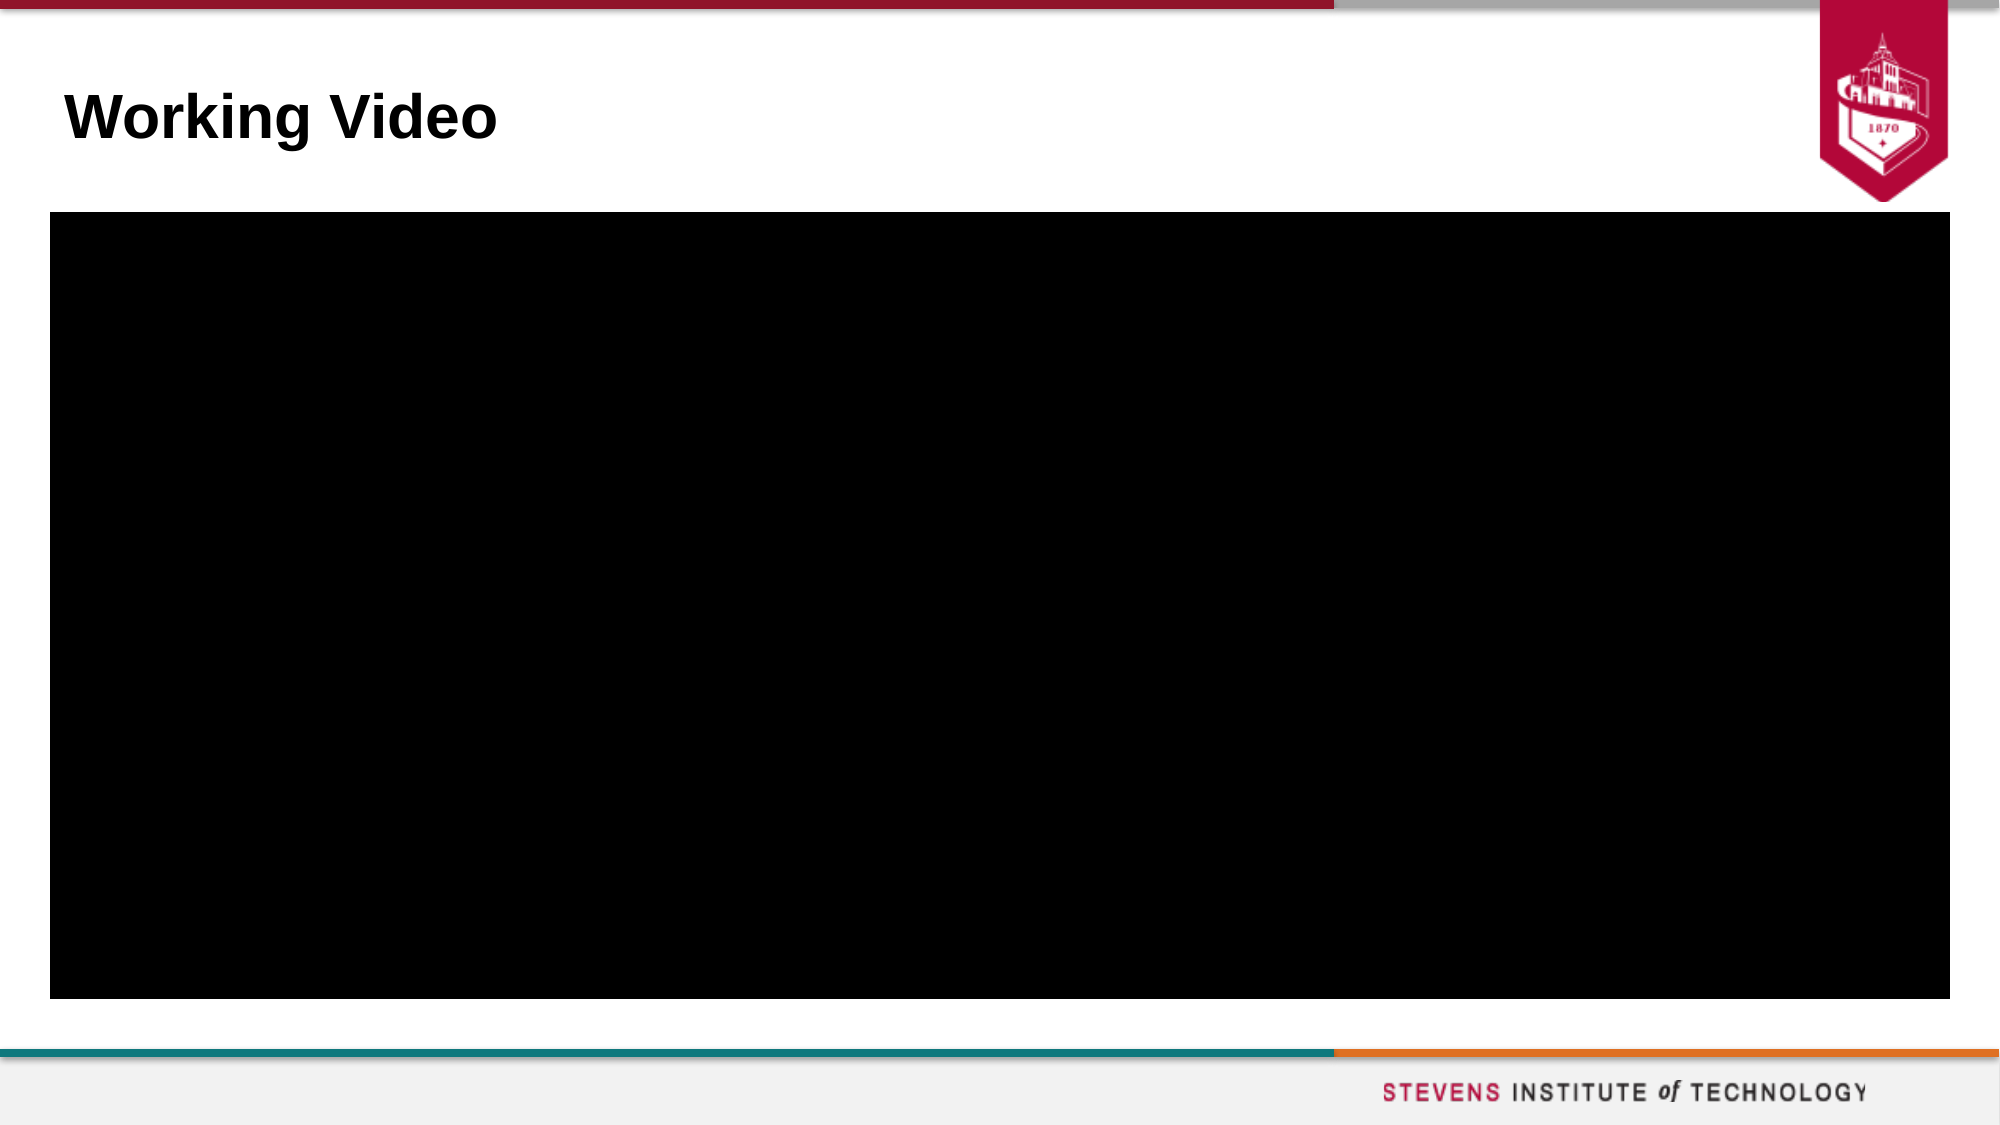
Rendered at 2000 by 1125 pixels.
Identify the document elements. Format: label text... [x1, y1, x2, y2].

slide_number [1862, 1057, 1967, 1118]
title Working Video [49, 68, 1647, 157]
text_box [49, 211, 1951, 1001]
